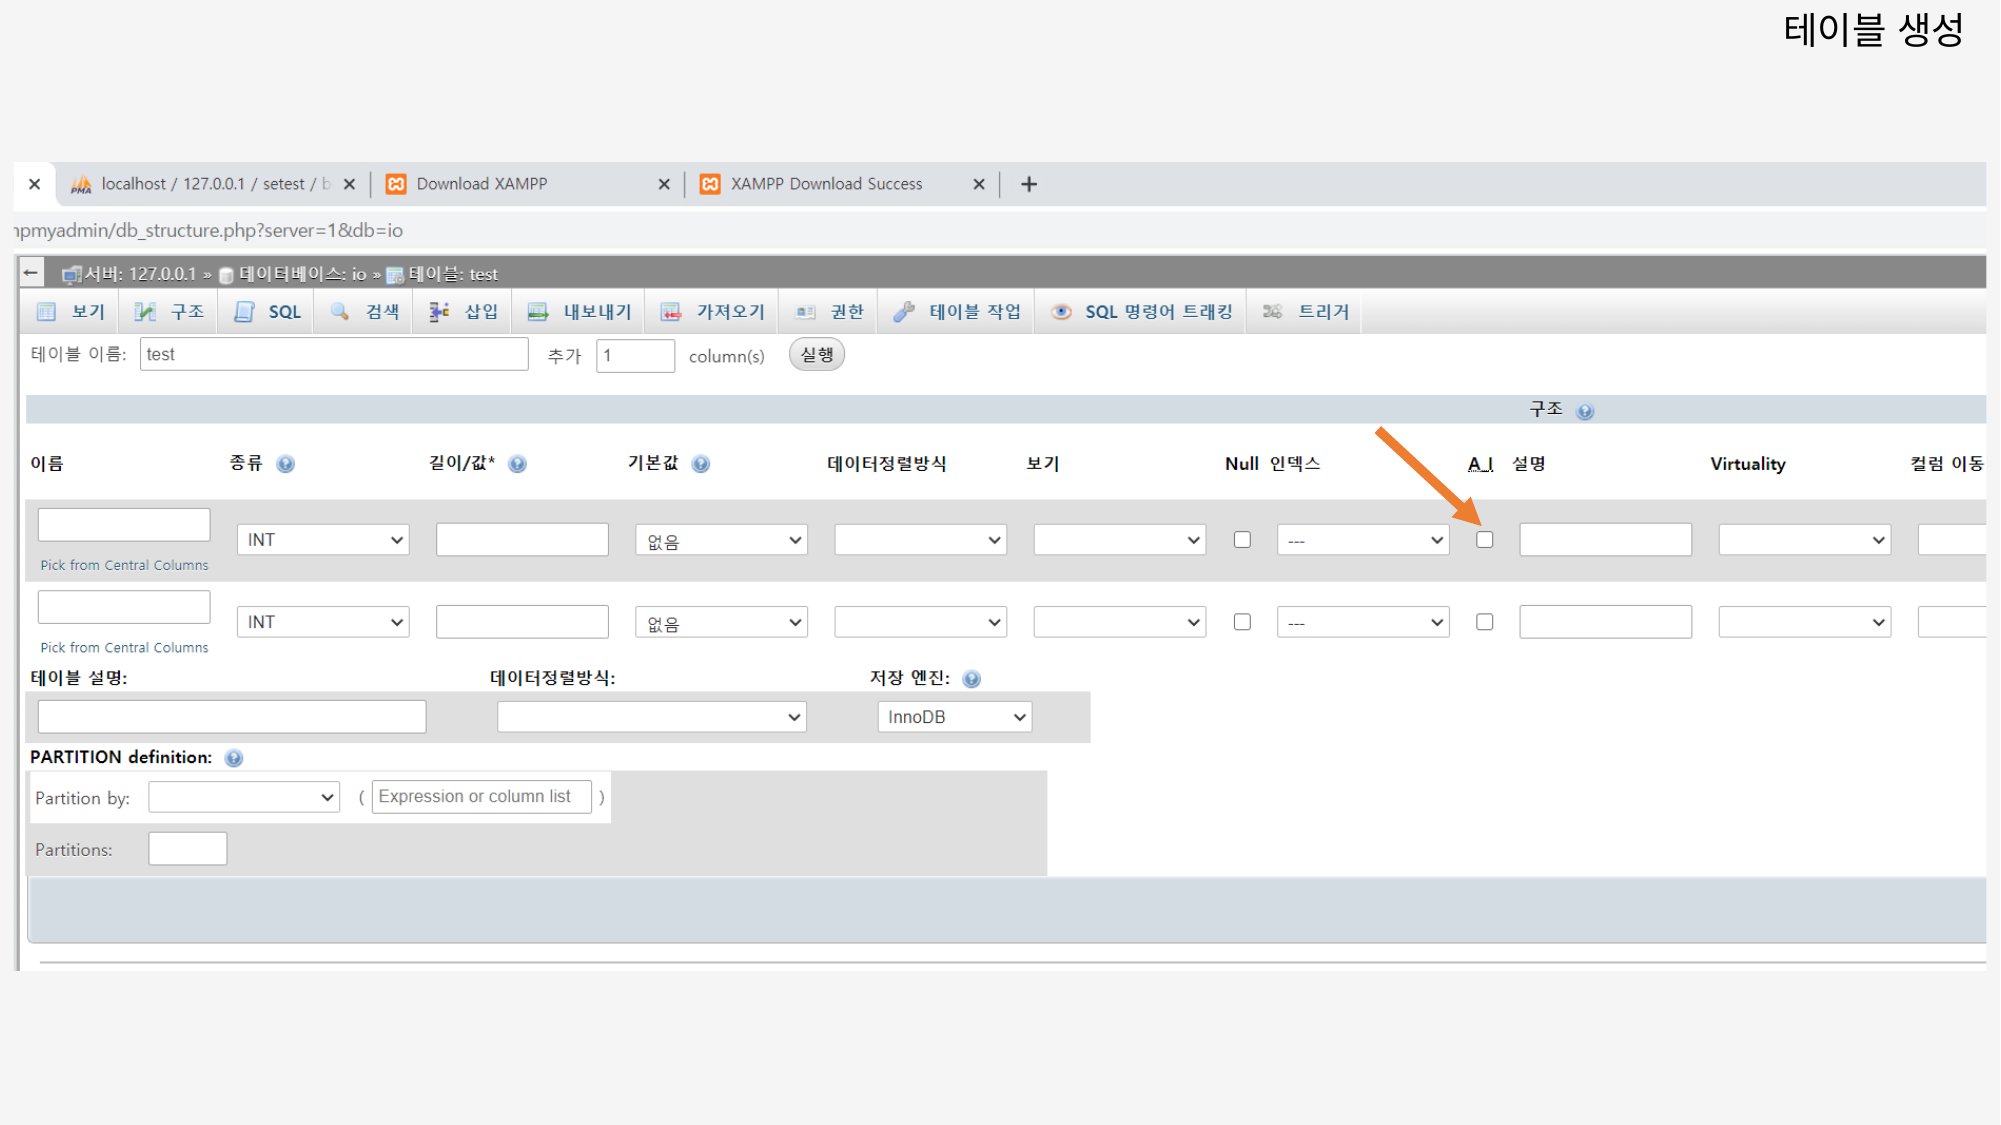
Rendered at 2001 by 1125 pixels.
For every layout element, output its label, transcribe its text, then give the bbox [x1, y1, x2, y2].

picture [13, 154, 1987, 971]
text_box 테이블 생성 [1768, 0, 2000, 60]
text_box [1377, 429, 1482, 527]
